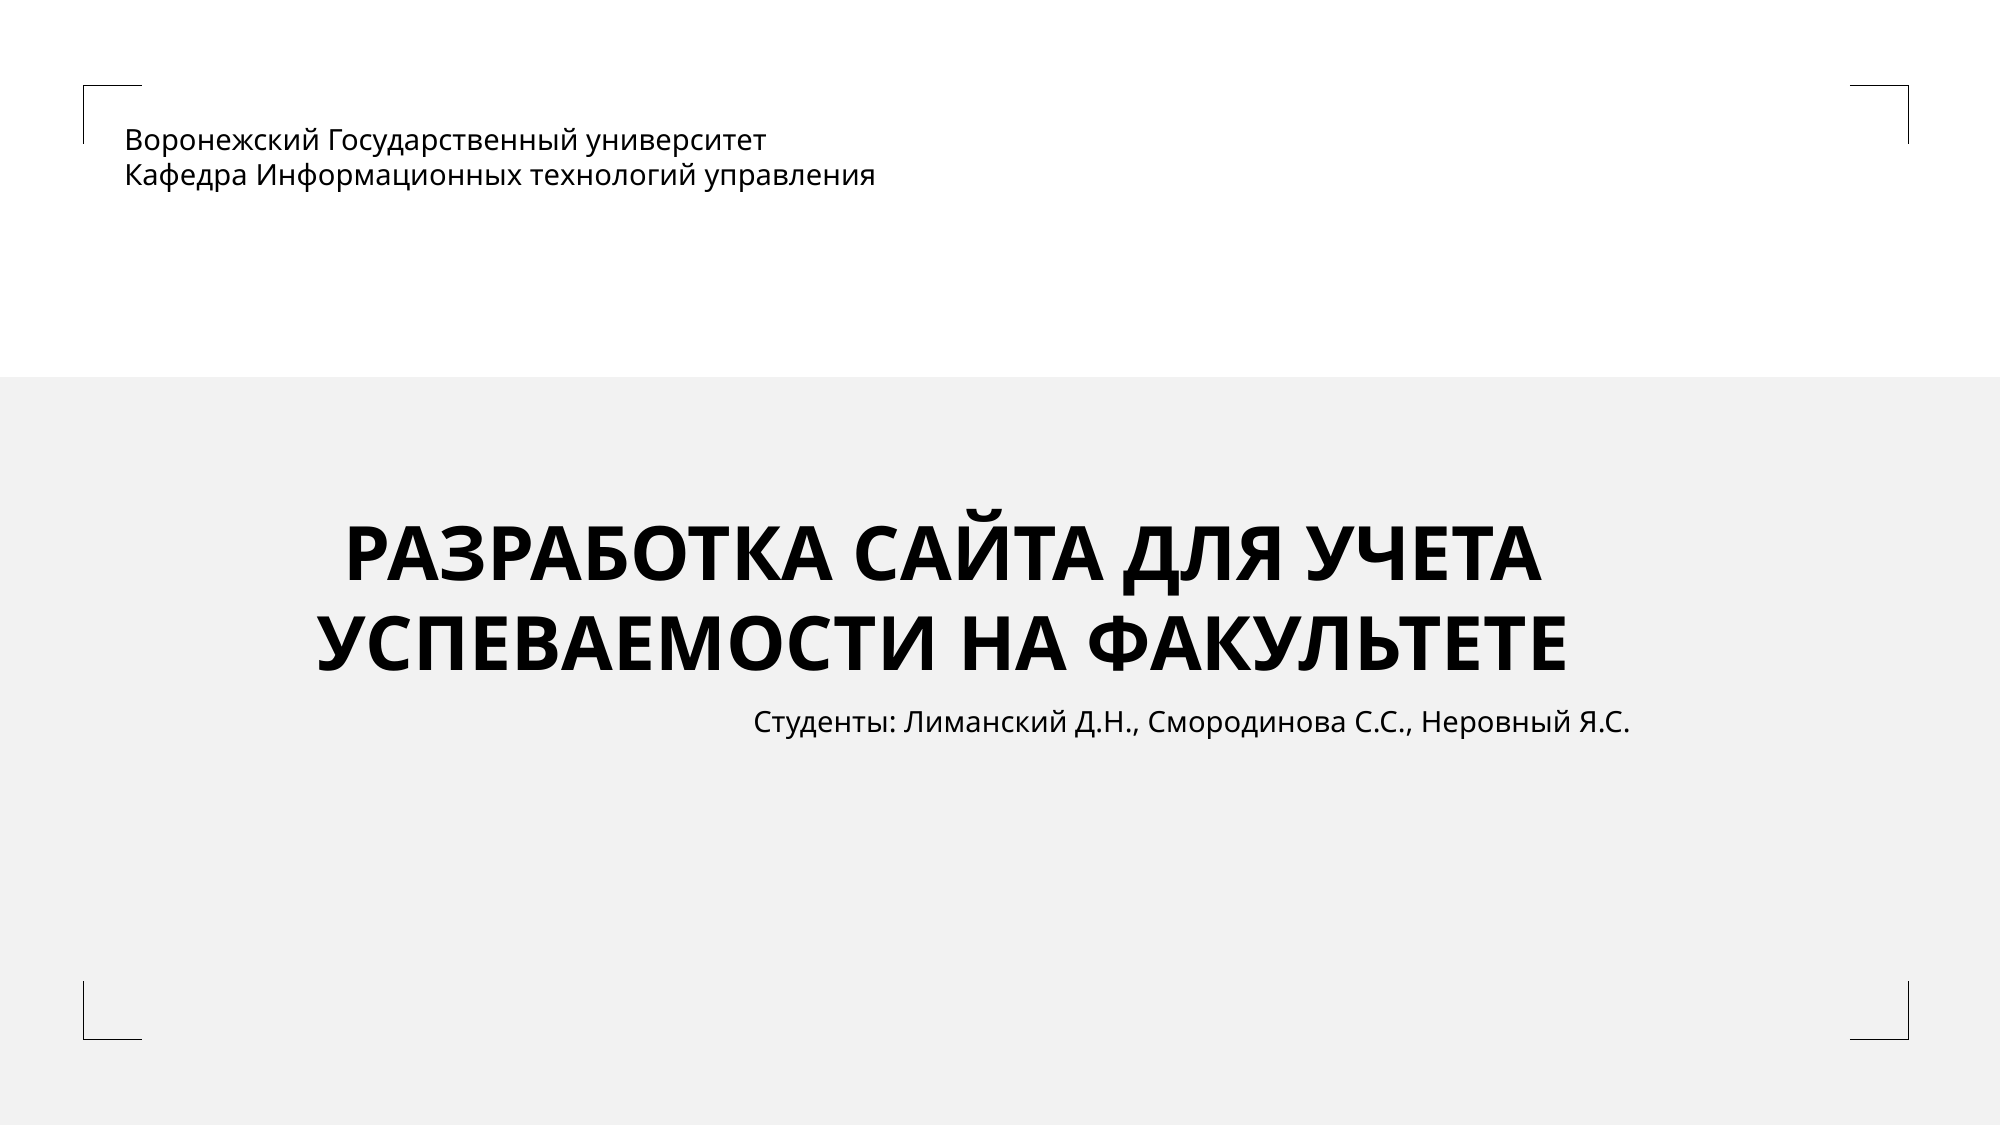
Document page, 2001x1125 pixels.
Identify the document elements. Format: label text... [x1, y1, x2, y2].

text_box Воронежский Государственный университет Кафедра Информационных технологий управления [109, 113, 1273, 199]
text_box Студенты: Лиманский Д.Н., Смородинова С.С., Неровный Я.С. [611, 695, 1774, 746]
text_box РАЗРАБОТКА САЙТА ДЛЯ УЧЕТА УСПЕВАЕМОСТИ НА ФАКУЛЬТЕТЕ [204, 498, 1683, 694]
